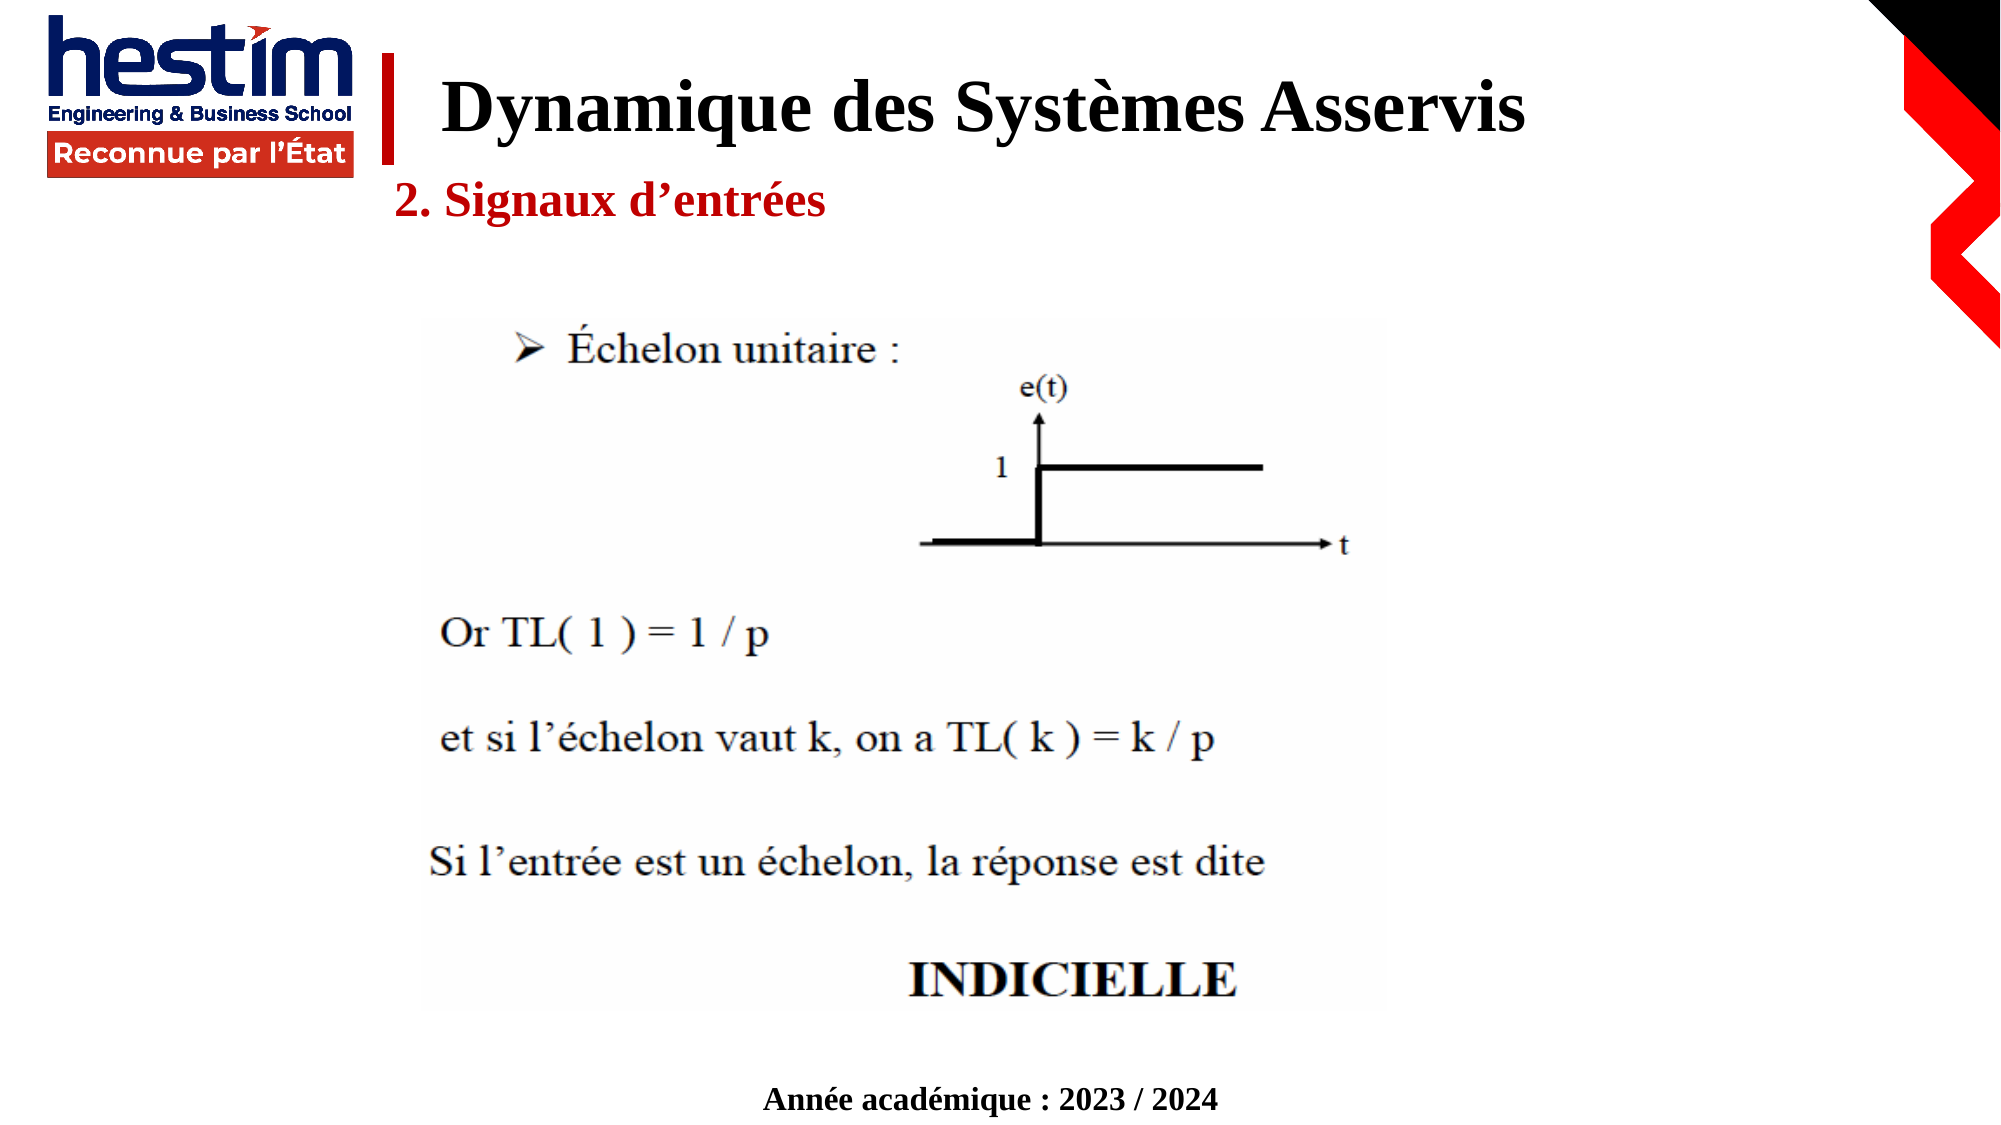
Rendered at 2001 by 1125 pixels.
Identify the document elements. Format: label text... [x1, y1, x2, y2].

picture [0, 7, 456, 212]
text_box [1866, 0, 2000, 350]
picture [421, 318, 1387, 1011]
text_box Dynamique des Systèmes Asservis [456, 52, 1711, 150]
text_box 2. Signaux d’entrées [379, 159, 842, 235]
